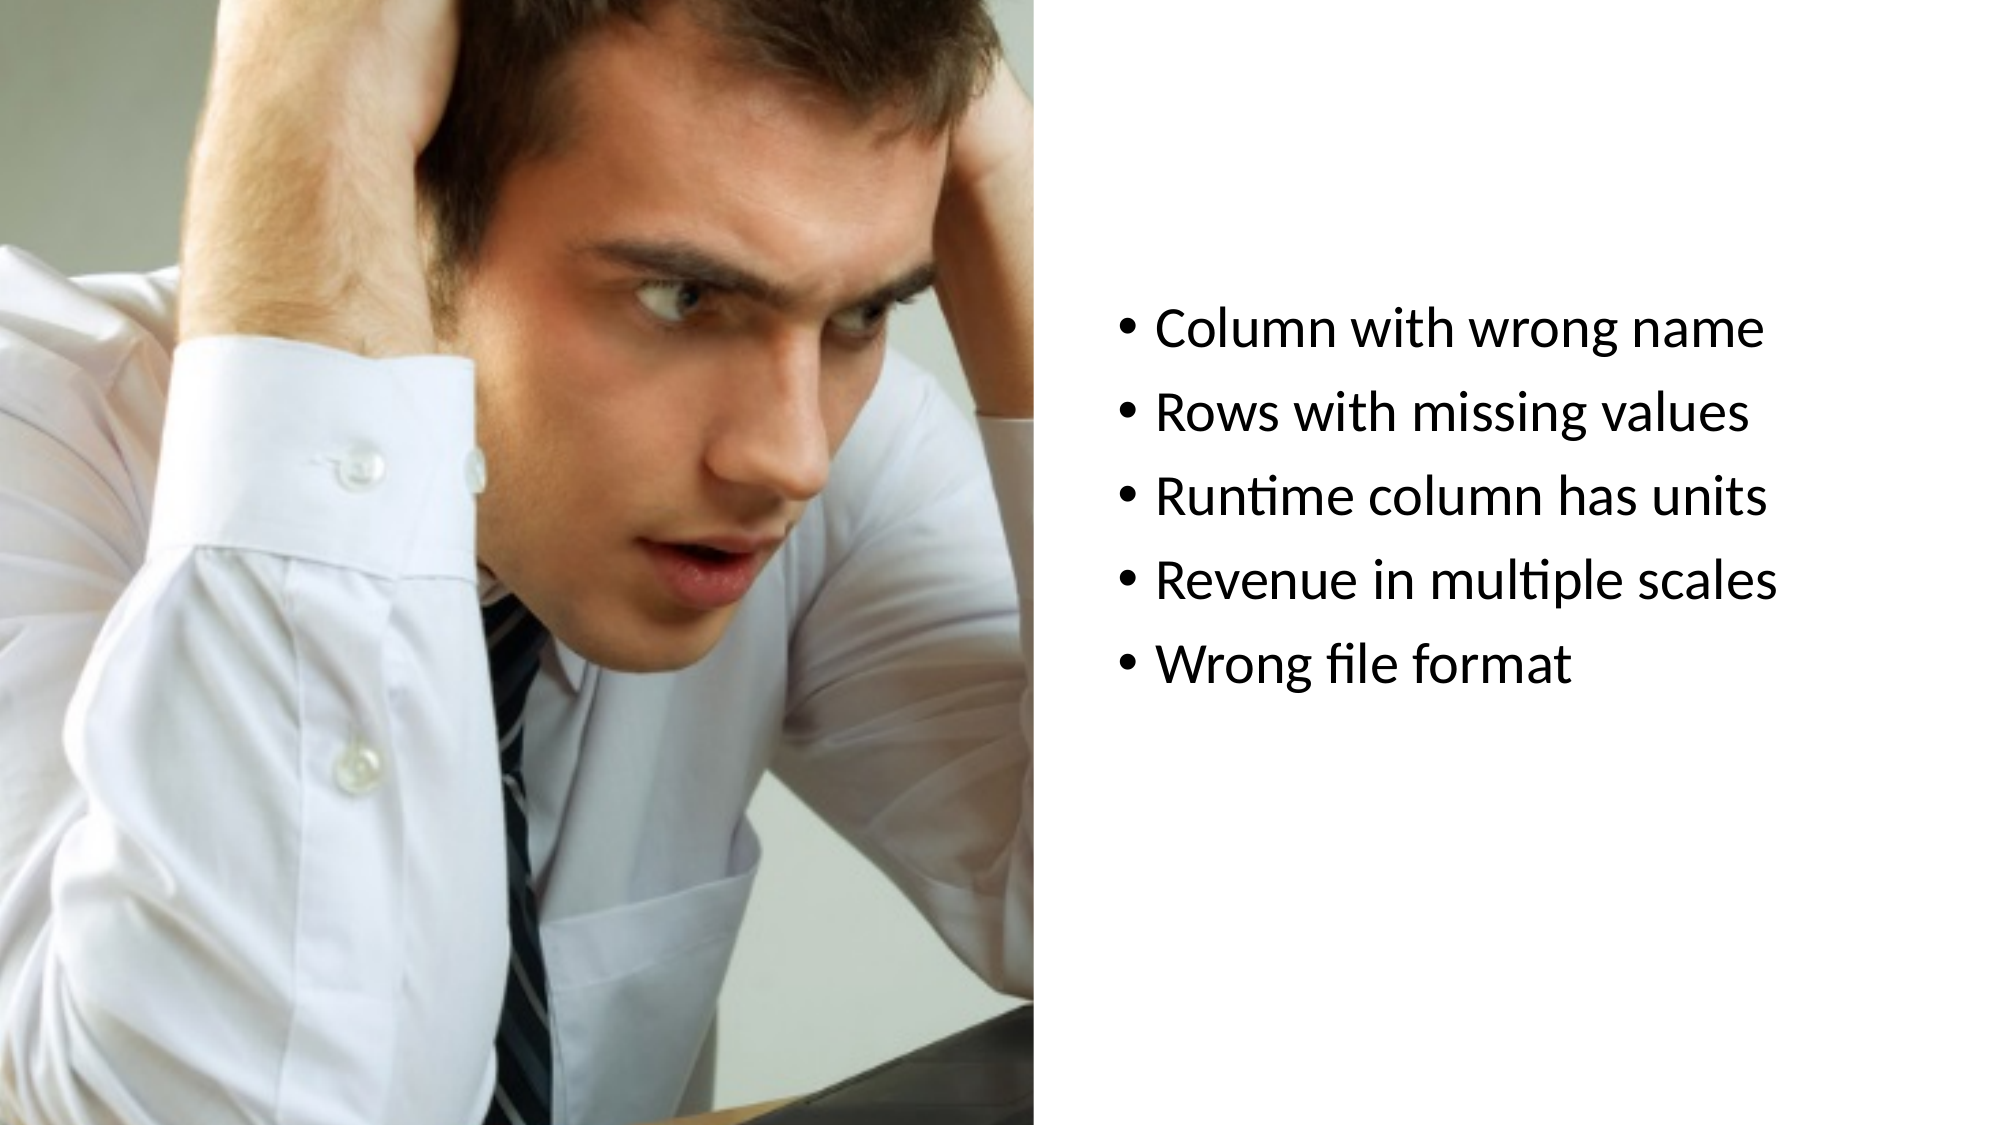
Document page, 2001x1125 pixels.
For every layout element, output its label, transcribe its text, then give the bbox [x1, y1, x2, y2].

text_box Column with wrong name Rows with missing values Runtime column has units Revenue in multiple scales Wrong file format [1102, 290, 1902, 985]
picture [0, 0, 1034, 1125]
